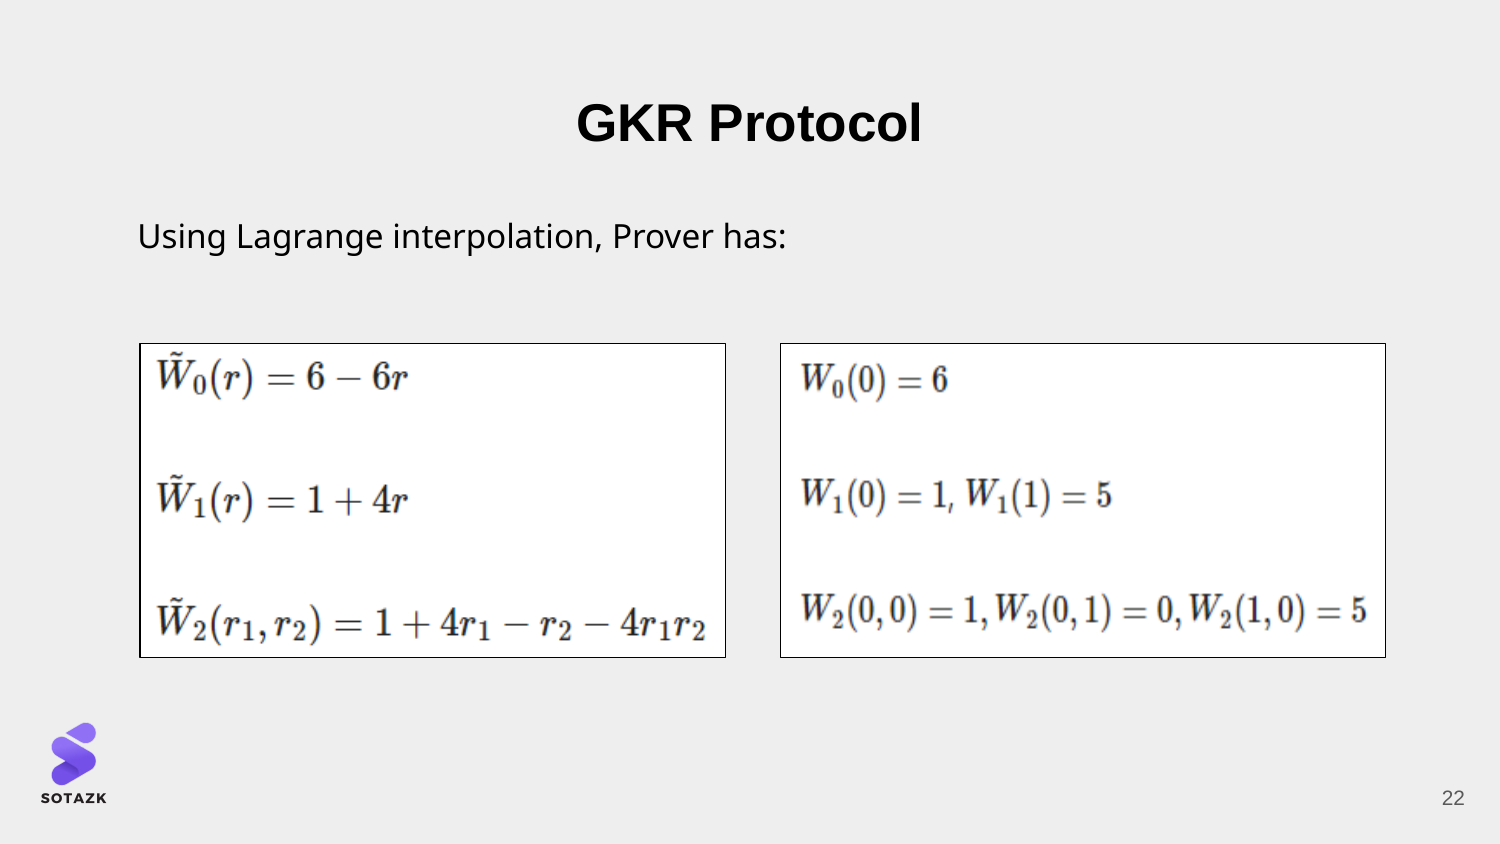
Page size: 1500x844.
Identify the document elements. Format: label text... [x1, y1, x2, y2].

title GKR Protocol [51, 72, 1449, 167]
picture [140, 343, 725, 657]
picture [29, 719, 120, 806]
slide_number ‹#› [1389, 764, 1480, 830]
text_box Using Lagrange interpolation, Prover has: [122, 200, 1378, 723]
picture [781, 343, 1385, 657]
